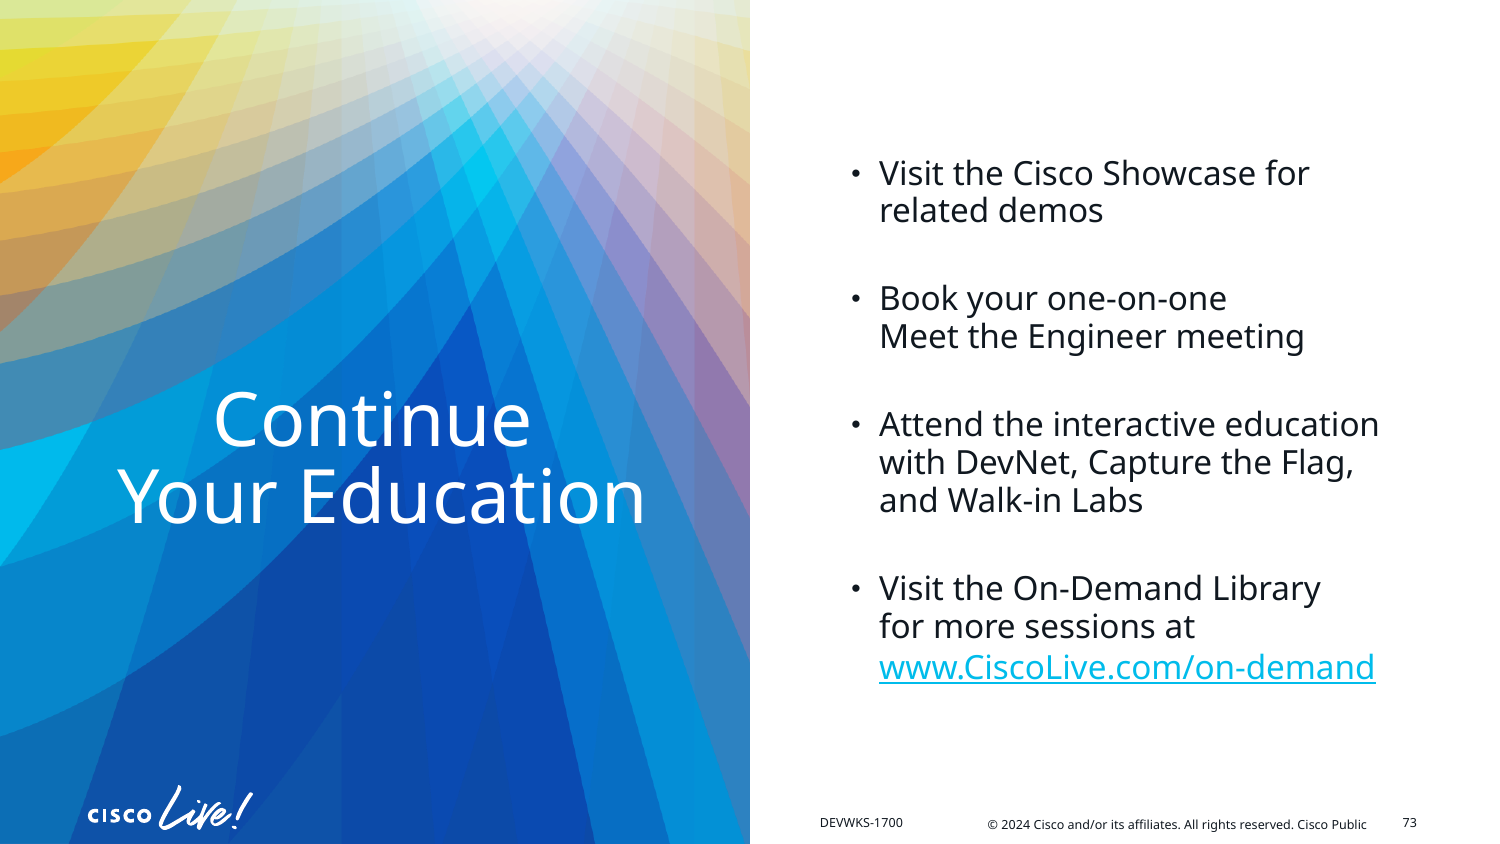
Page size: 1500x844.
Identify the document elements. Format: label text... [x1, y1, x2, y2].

picture [0, 0, 751, 844]
picture [0, 241, 669, 844]
slide_number 73 [1373, 800, 1432, 844]
footer DEVWKS-1700 [809, 811, 960, 838]
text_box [87, 784, 254, 831]
list Visit the Cisco Showcase for related demos Book your one-on-one Meet the Engineer meeting Attend the interactive education with DevNet, Capture the Flag, and Walk-in Labs Visit the On-Demand Library for more sessions at www.CiscoLive.com/on-demand [836, 88, 1419, 755]
